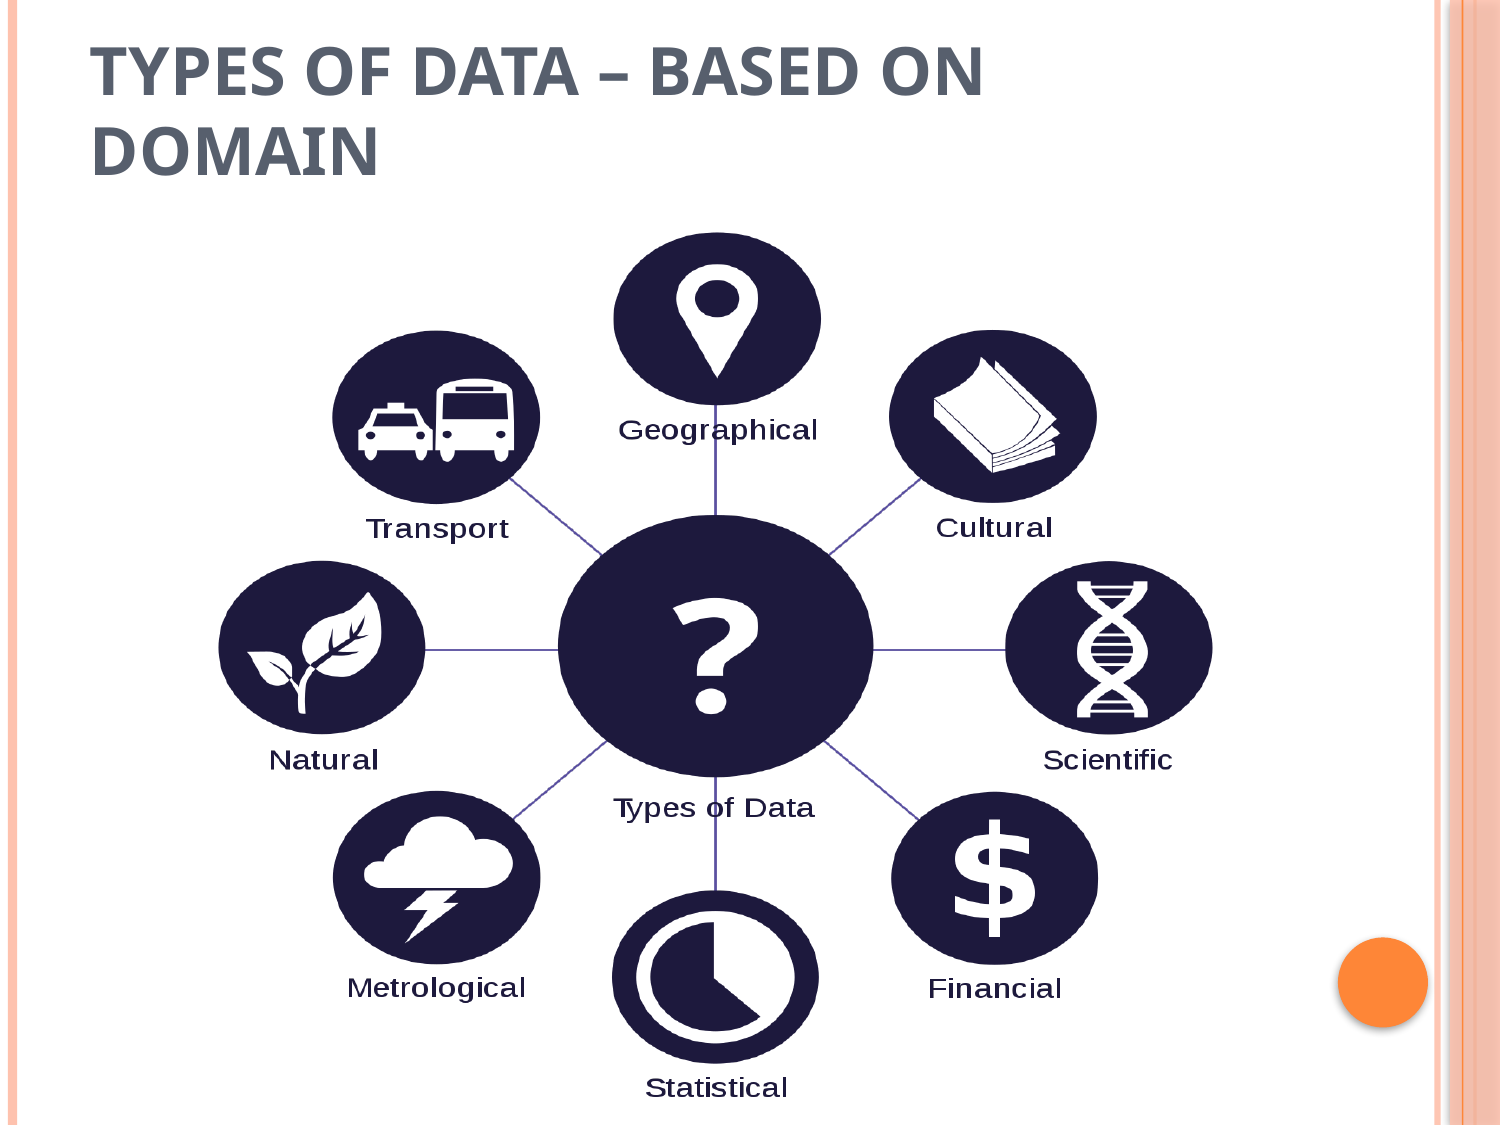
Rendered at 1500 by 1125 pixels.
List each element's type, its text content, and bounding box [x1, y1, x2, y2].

title Types of Data – Based on Domain [75, 8, 1300, 197]
picture [194, 211, 1235, 1119]
